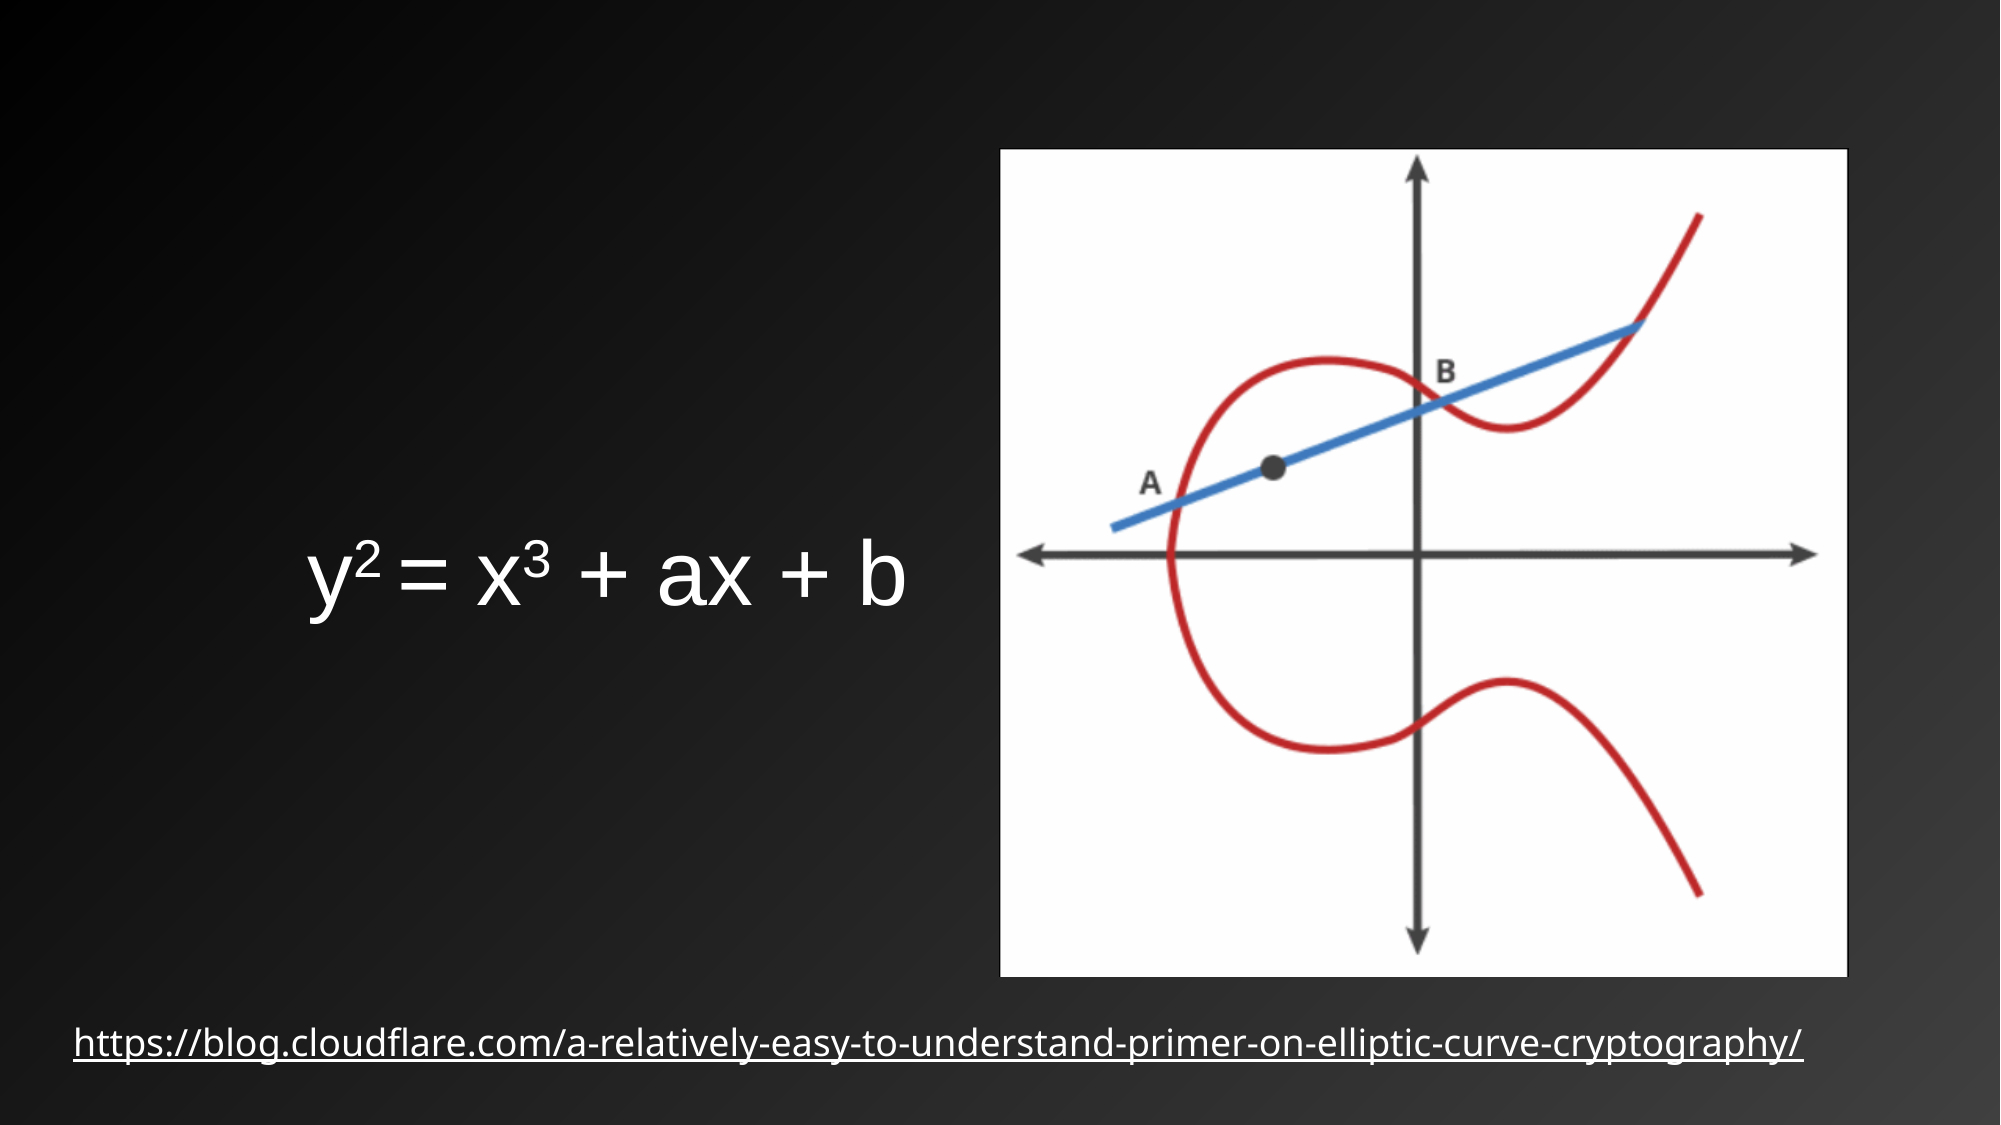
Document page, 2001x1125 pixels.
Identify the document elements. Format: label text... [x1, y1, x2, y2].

picture [999, 148, 1849, 977]
text_box y2 = x3 + ax + b [292, 498, 924, 631]
text_box https://blog.cloudflare.com/a-relatively-easy-to-understand-primer-on-elliptic-curve-cryptography/ [58, 1011, 1967, 1077]
